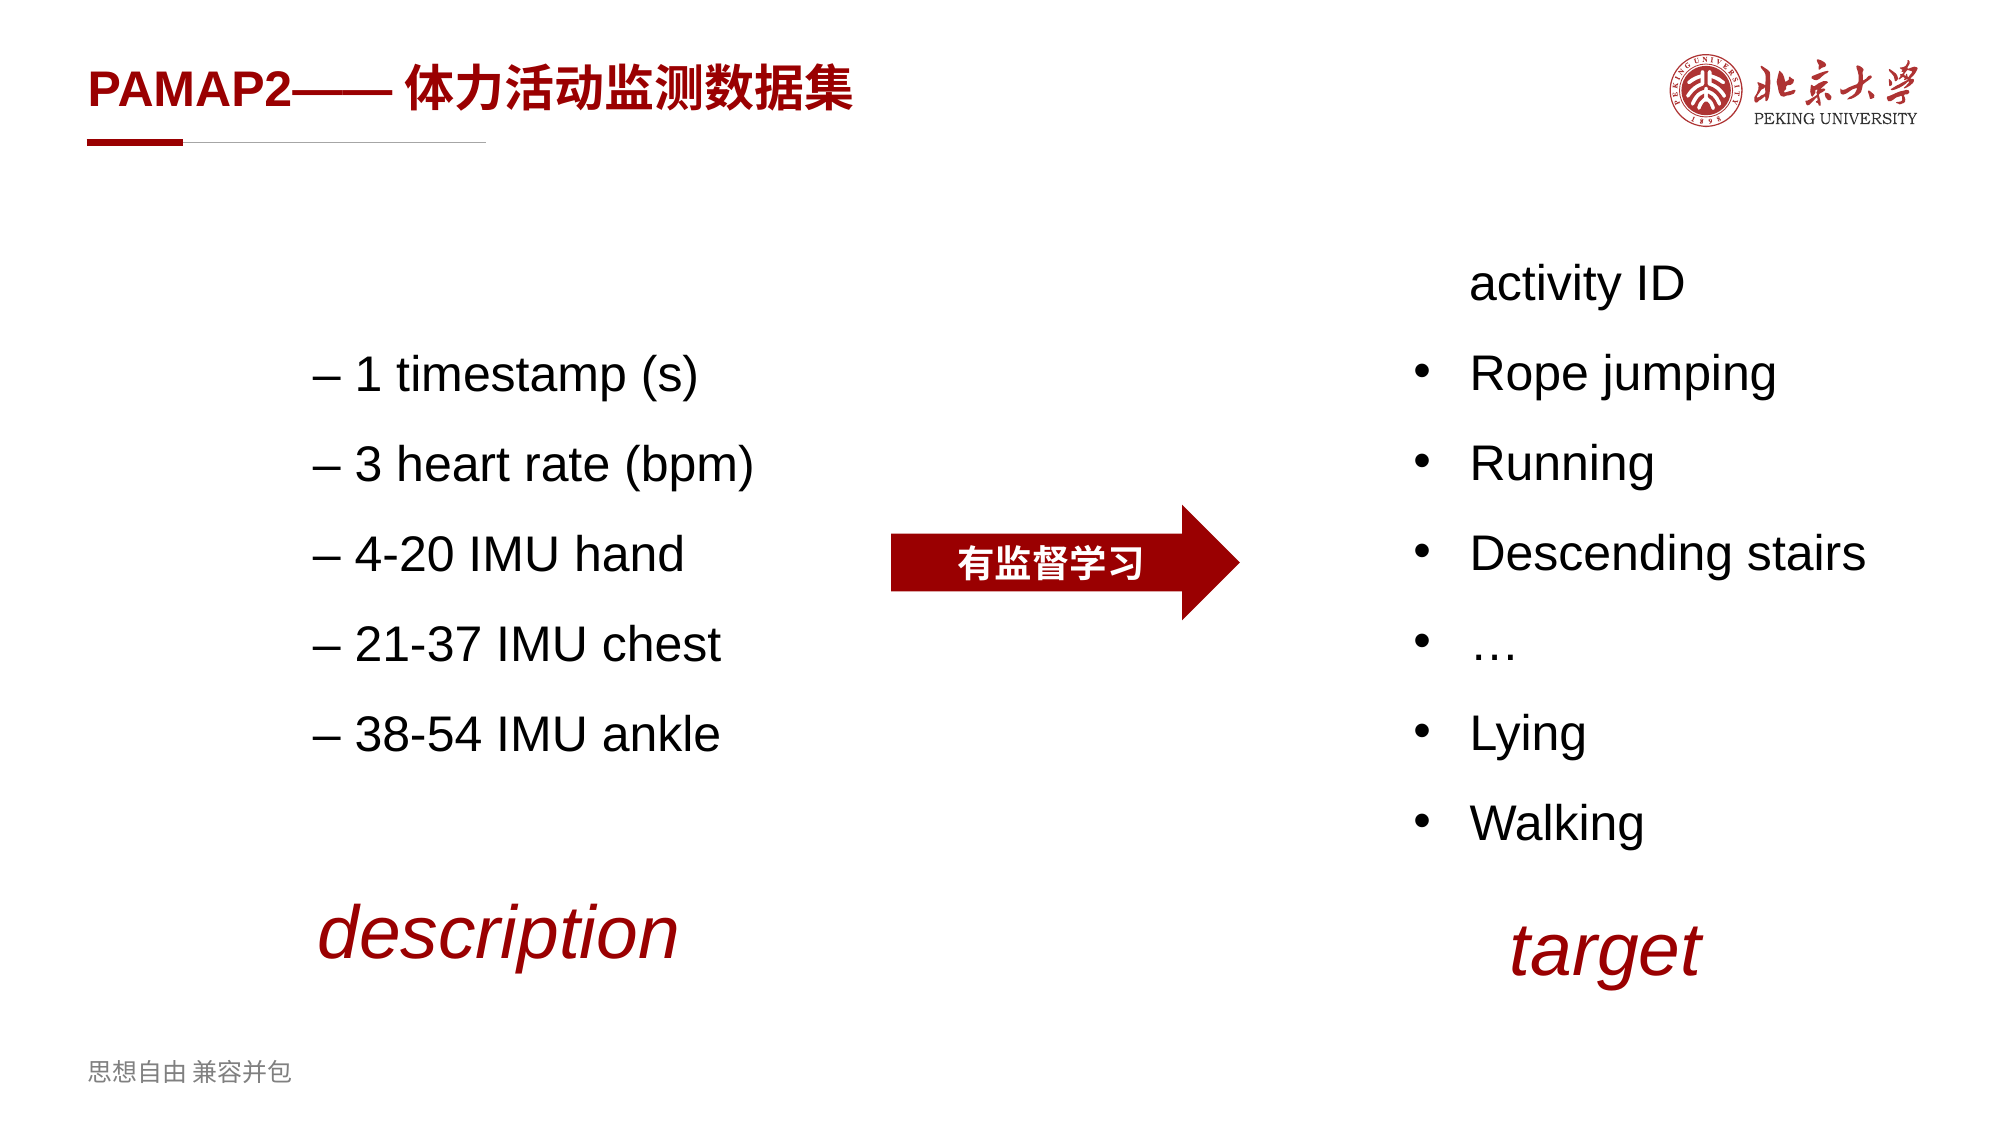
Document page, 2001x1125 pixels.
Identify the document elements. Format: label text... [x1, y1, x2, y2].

text_box activity ID Rope jumping Running Descending stairs … Lying Walking [1398, 213, 2000, 859]
text_box – 1 timestamp (s) – 3 heart rate (bpm) – 4-20 IMU hand – 21-37 IMU chest – 38-54 IMU ankle [297, 304, 976, 770]
title PAMAP2——体力活动监测数据集 [72, 39, 1559, 142]
text_box target [1494, 892, 1717, 998]
text_box 有监督学习 [890, 502, 1242, 623]
text_box description [302, 875, 696, 981]
